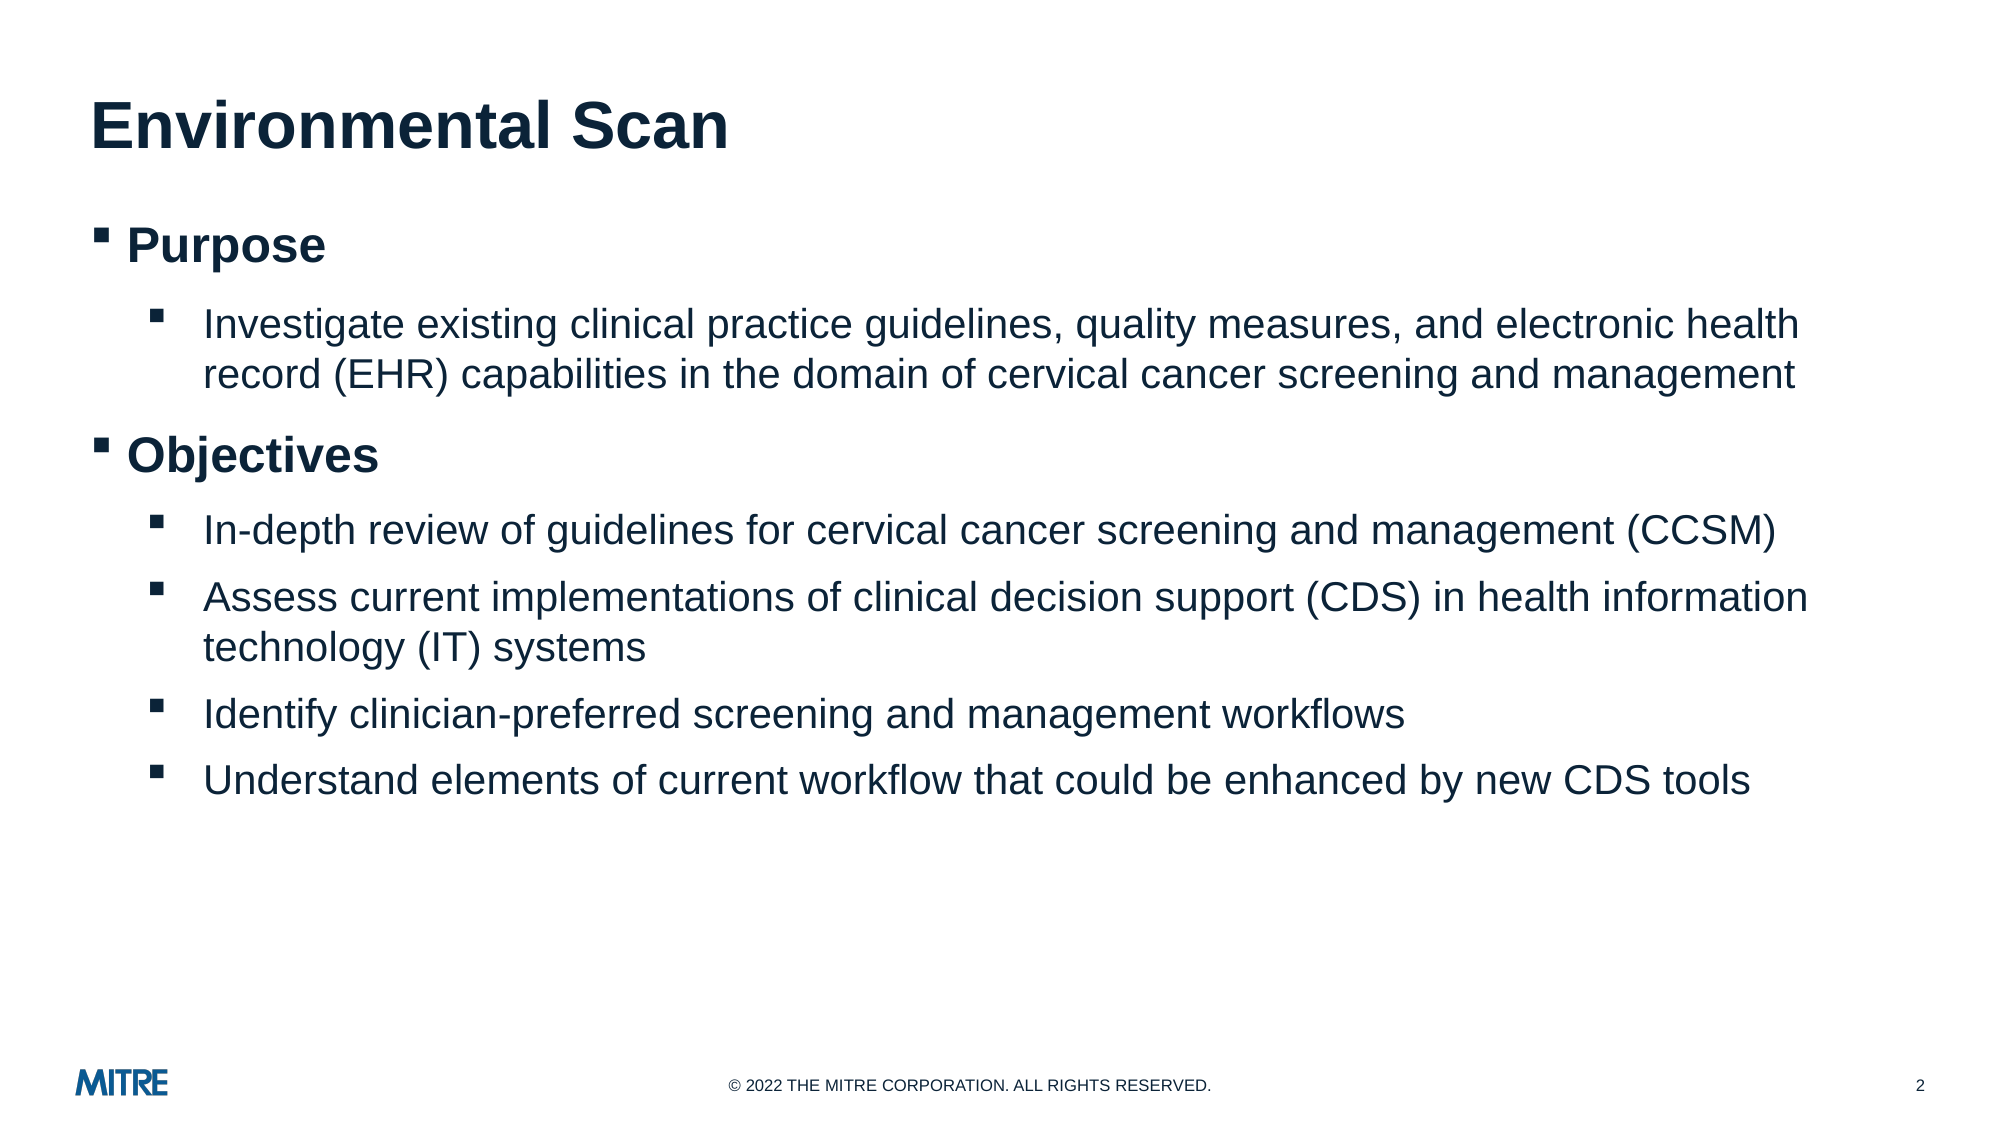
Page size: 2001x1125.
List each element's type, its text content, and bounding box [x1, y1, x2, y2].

title Environmental Scan [75, 65, 1925, 179]
slide_number 2 [1793, 1064, 1925, 1106]
list Purpose Investigate existing clinical practice guidelines, quality measures, and electronic health record (EHR) capabilities in the domain of cervical cancer screening and management Objectives In-depth review of guidelines for cervical cancer screening and management (CCSM) Assess current implementations of clinical decision support (CDS) in health information technology (IT) systems Identify clinician-preferred screening and management workflows Understand elements of current workflow that could be enhanced by new CDS tools [75, 204, 1925, 1025]
picture [71, 1063, 174, 1103]
